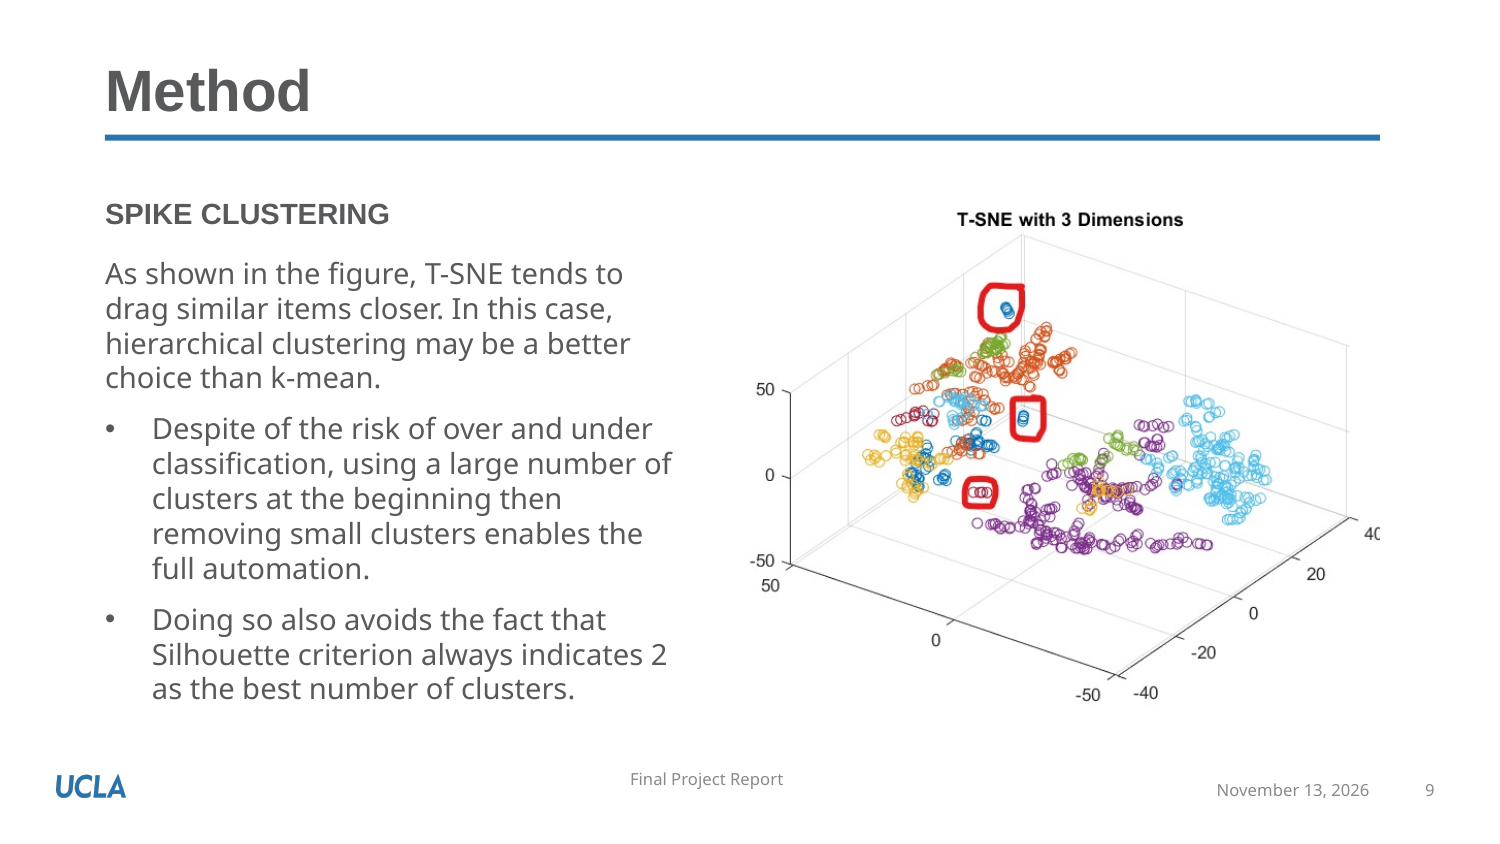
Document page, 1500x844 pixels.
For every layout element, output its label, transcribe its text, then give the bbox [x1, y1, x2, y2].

list Spike clustering [105, 195, 734, 231]
picture [734, 194, 1380, 735]
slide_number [1215, 780, 1370, 840]
picture [56, 774, 126, 798]
title Method [105, 60, 1380, 125]
slide_number 9 [1425, 780, 1500, 840]
list As shown in the figure, T-SNE tends to drag similar items closer. In this case, hierarchical clustering may be a better choice than k-mean. Despite of the risk of over and under classification, using a large number of clusters at the beginning then removing small clusters enables the full automation. Doing so also avoids the fact that Silhouette criterion always indicates 2 as the best number of clusters. [105, 255, 734, 713]
